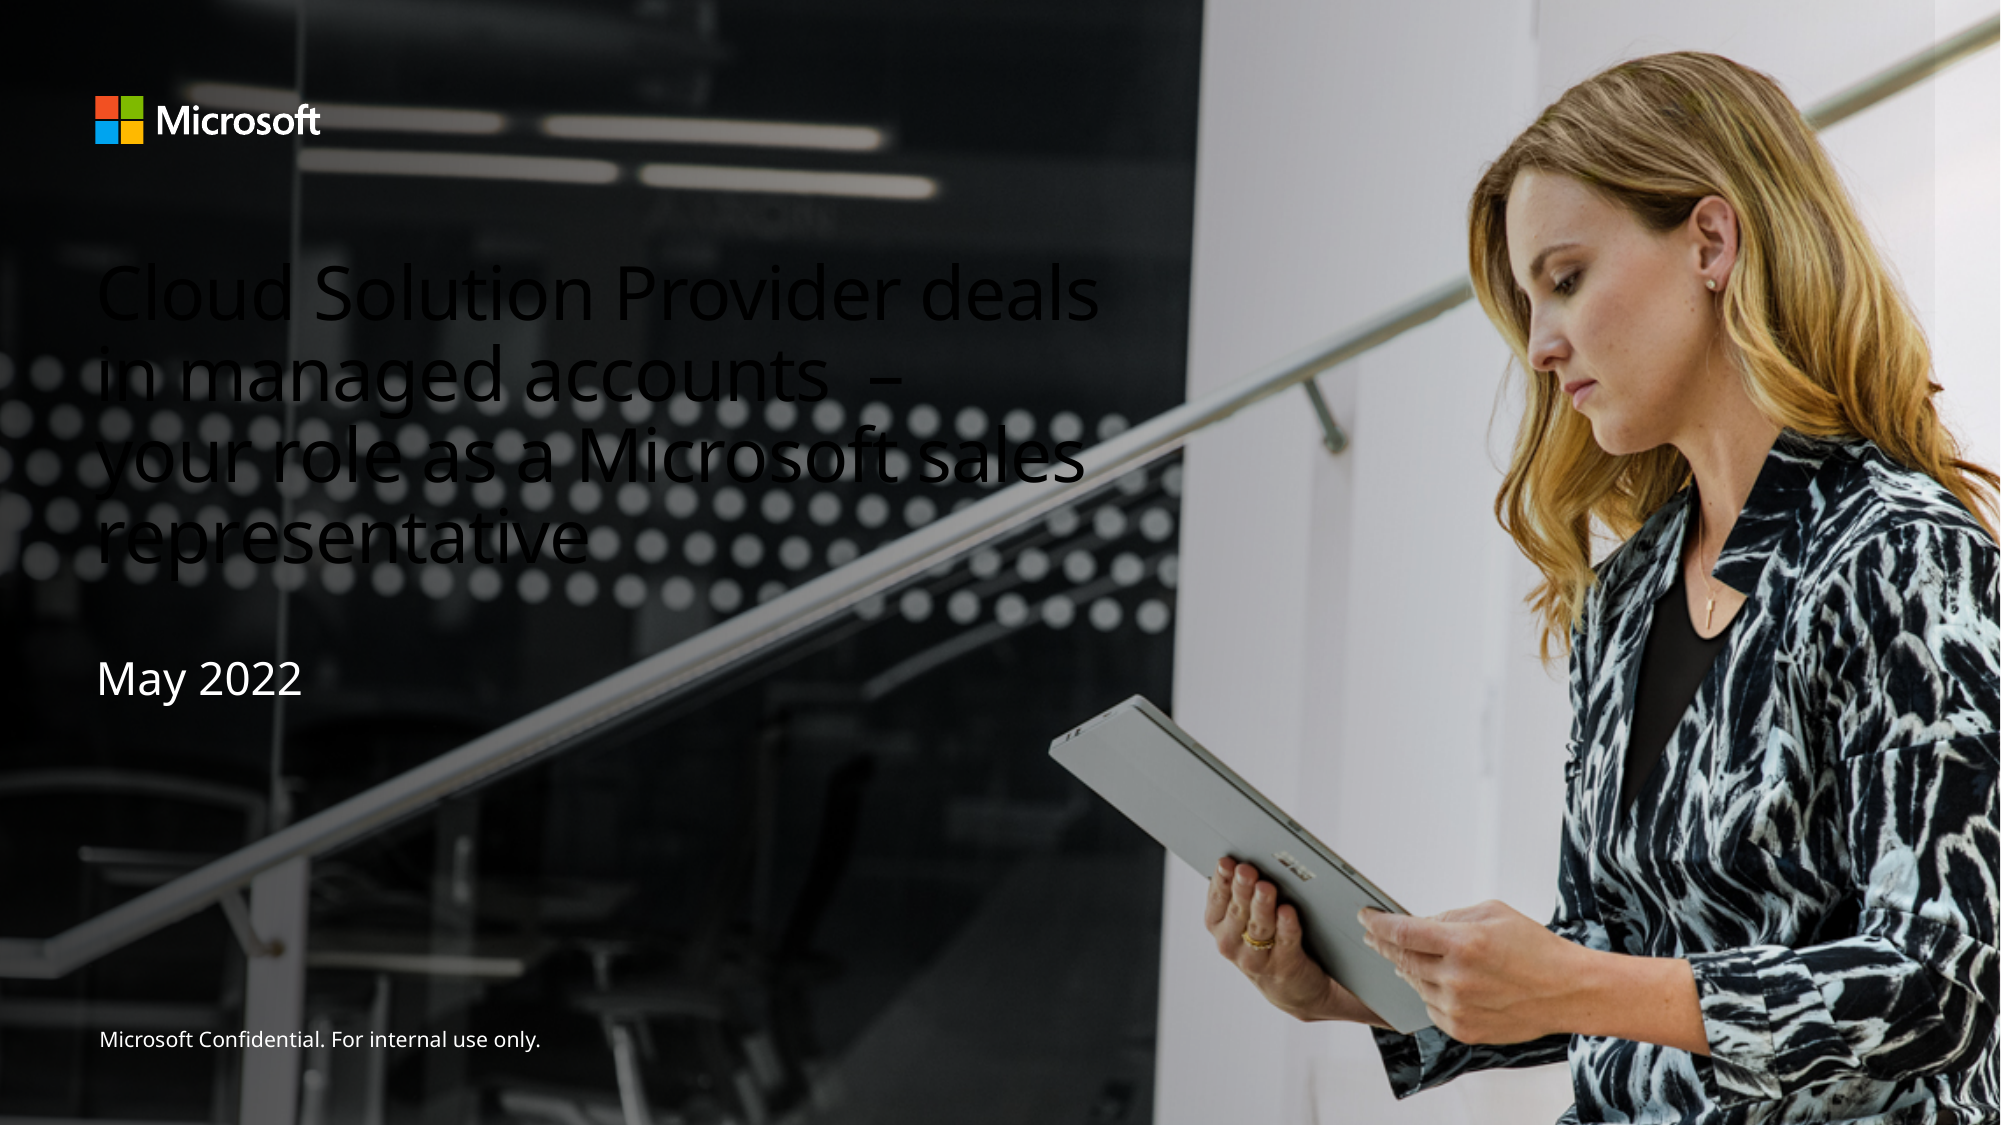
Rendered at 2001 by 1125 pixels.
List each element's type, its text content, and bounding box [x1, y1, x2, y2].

picture [0, 0, 2001, 1125]
list May 2022 [95, 650, 712, 706]
title Cloud Solution Provider deals in managed accounts – your role as a Microsoft sales representative [95, 252, 1179, 580]
